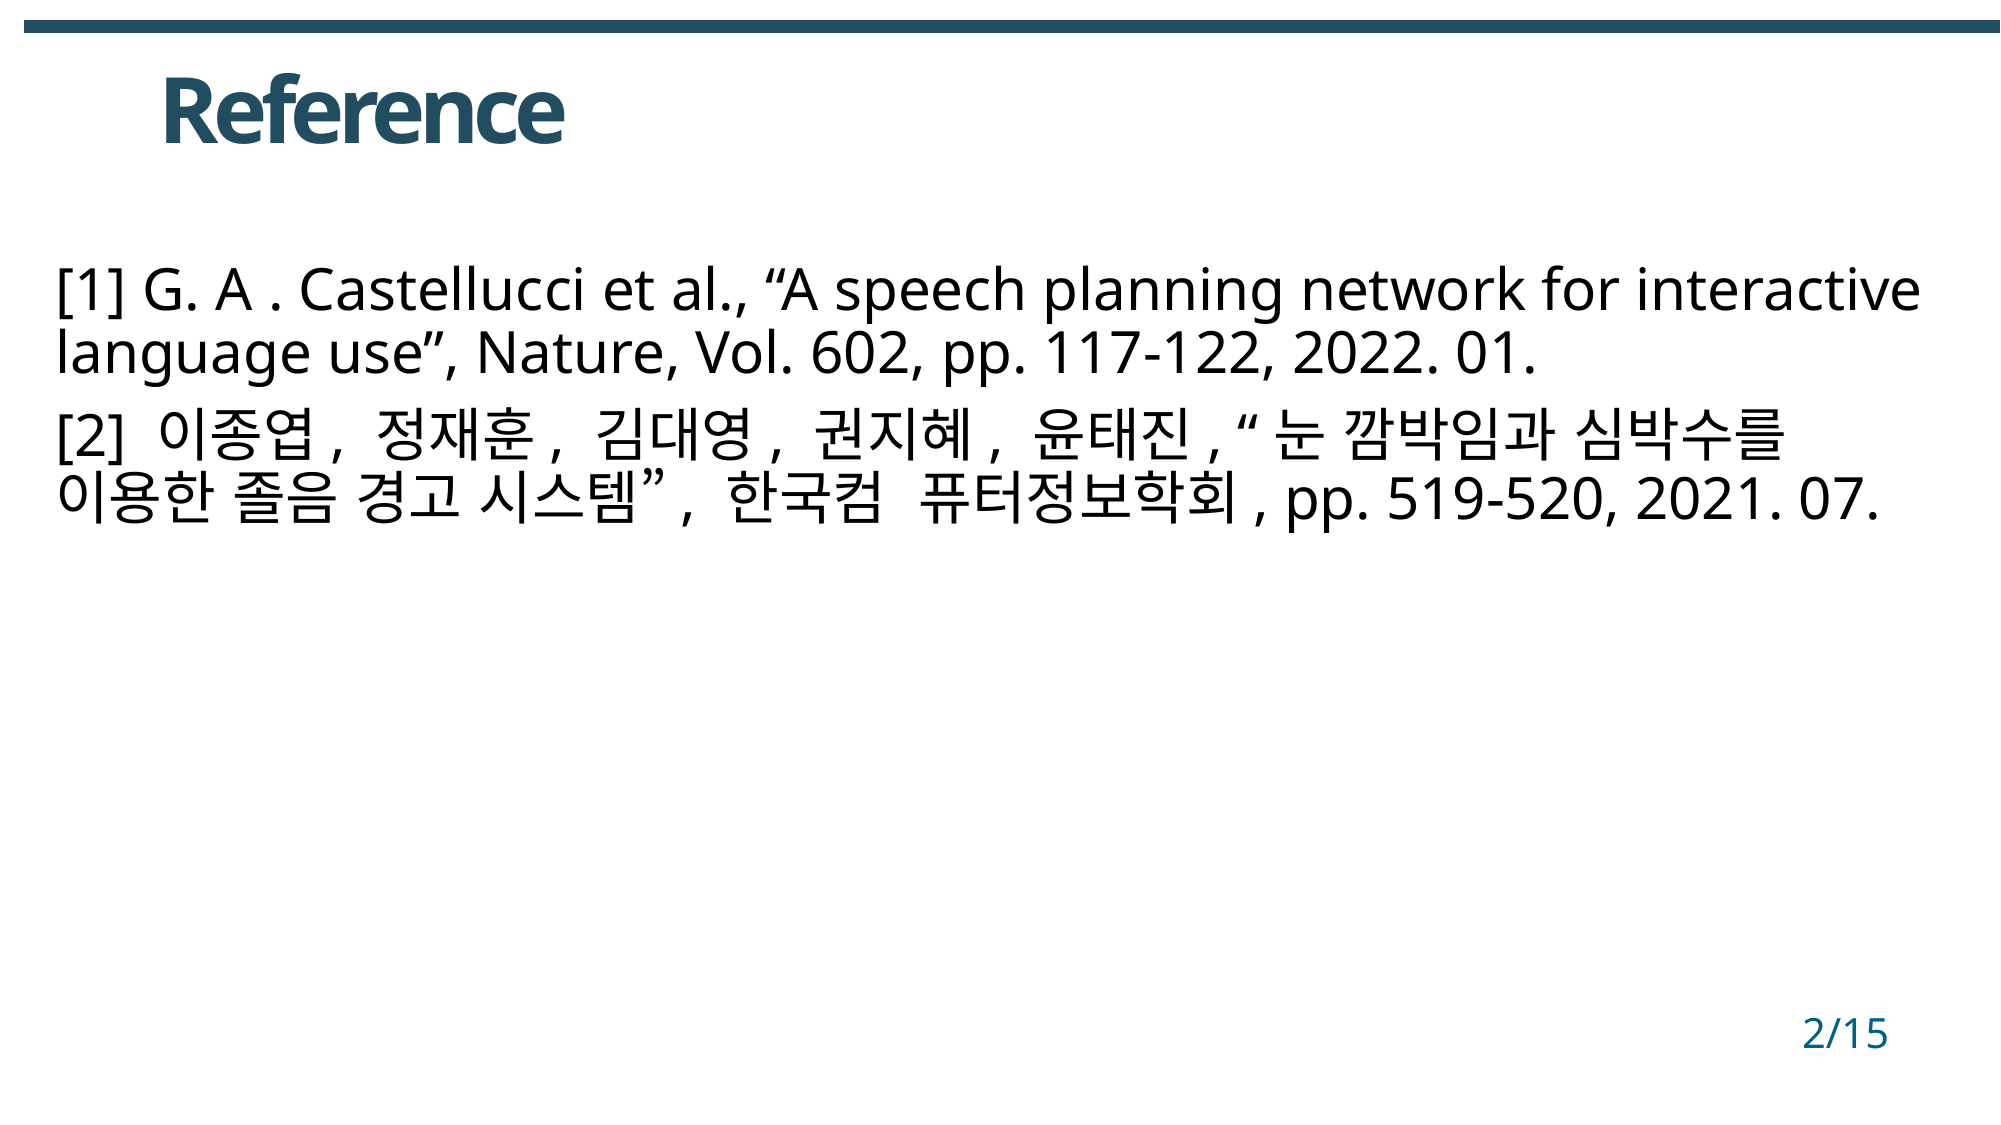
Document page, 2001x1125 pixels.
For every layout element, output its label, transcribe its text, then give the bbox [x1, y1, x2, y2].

text_box [1] G. A . Castellucci et al., “A speech planning network for interactive language use”, Nature, Vol. 602, pp. 117-122, 2022. 01. [2] 이종엽, 정재훈, 김대영, 권지혜, 윤태진, “눈 깜박임과 심박수를 이용한 졸음 경고 시스템”, 한국컴 퓨터정보학회, pp. 519-520, 2021. 07. [40, 252, 1963, 988]
text_box 2/15 [1742, 999, 1905, 1082]
text_box Reference [144, 44, 584, 170]
